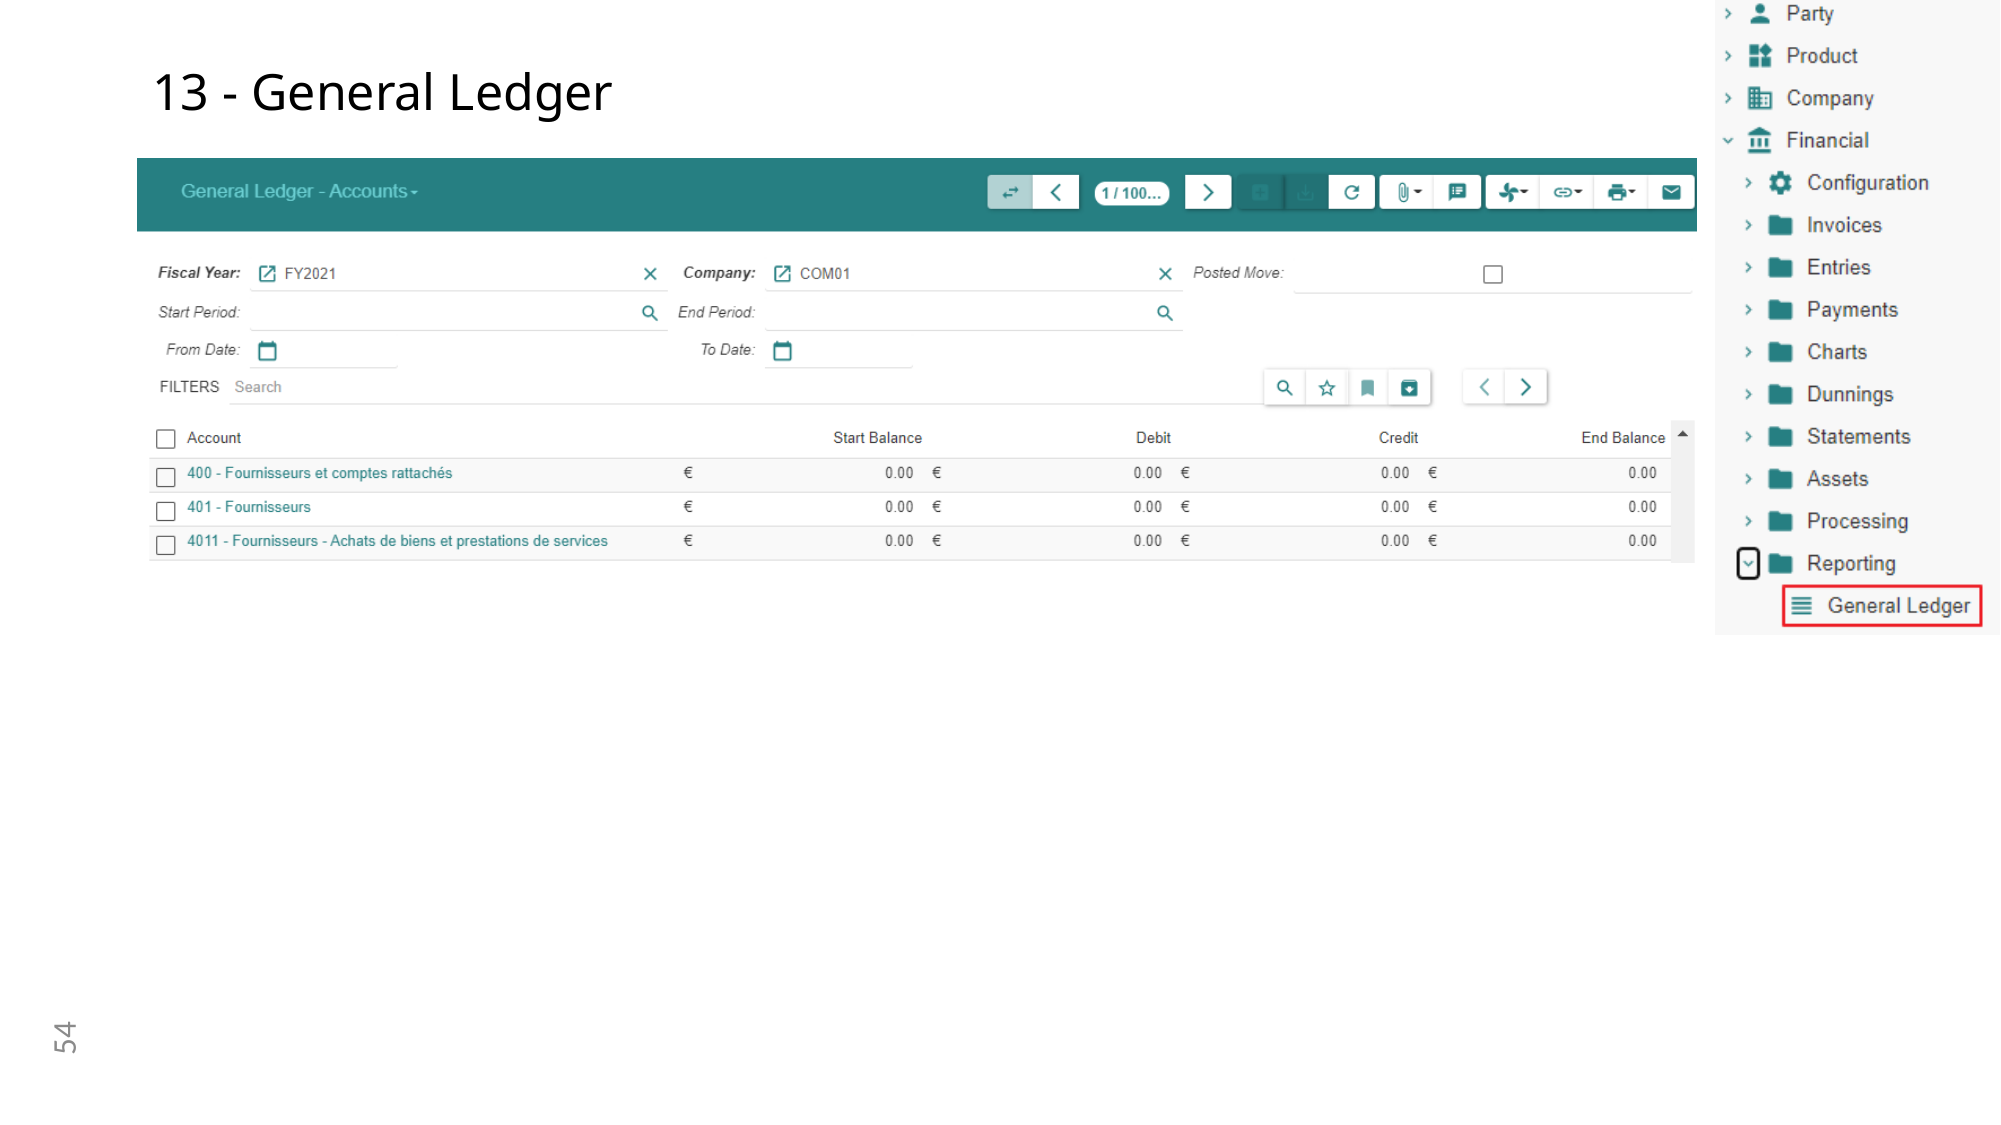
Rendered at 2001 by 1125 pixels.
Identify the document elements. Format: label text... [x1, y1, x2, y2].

picture [137, 158, 1697, 563]
slide_number 54 [32, 969, 93, 1108]
picture [1715, 0, 2000, 635]
title 13 - General Ledger [137, 59, 1715, 136]
